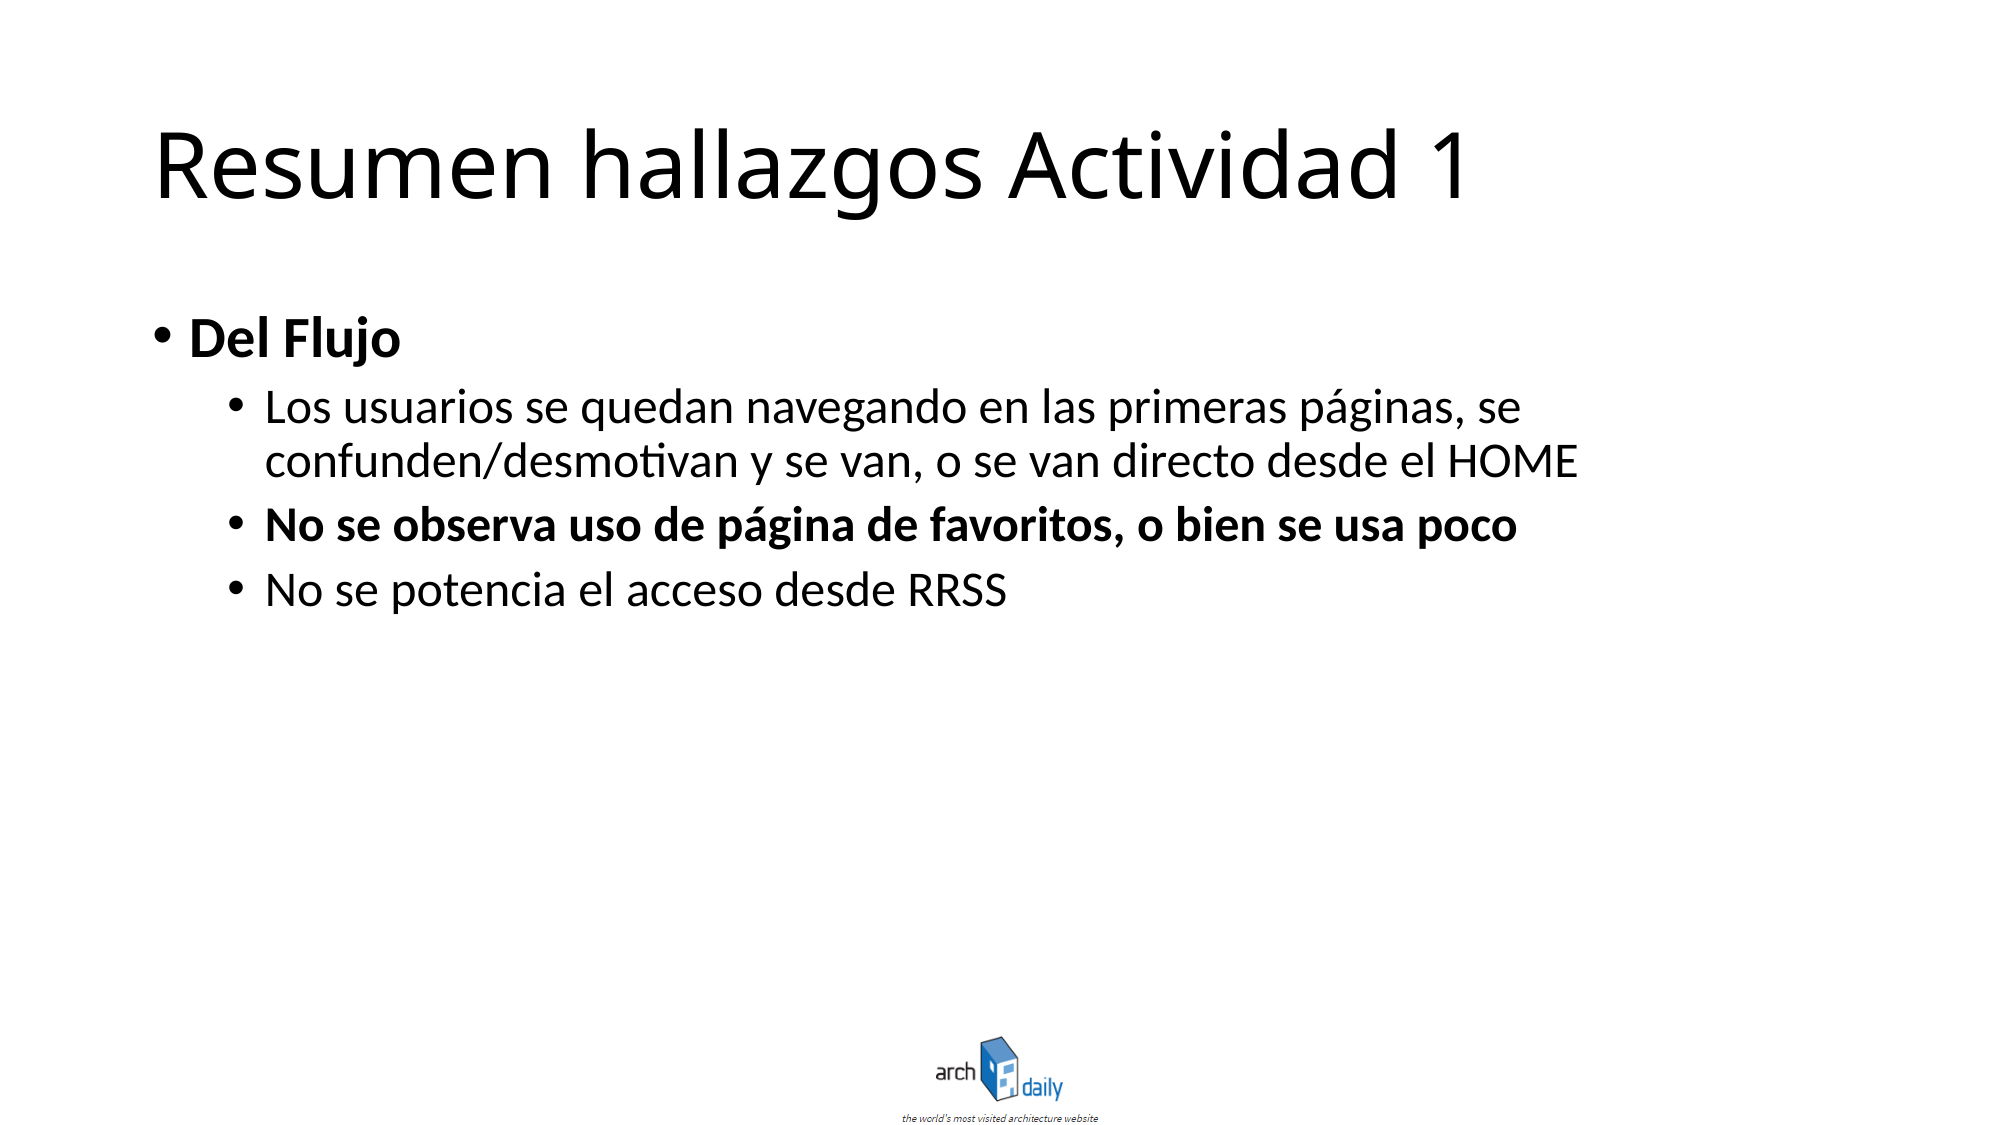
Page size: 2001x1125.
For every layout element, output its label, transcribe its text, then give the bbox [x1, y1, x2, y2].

picture [898, 1033, 1102, 1125]
list Del Flujo Los usuarios se quedan navegando en las primeras páginas, se confunden/desmotivan y se van, o se van directo desde el HOME No se observa uso de página de favoritos, o bien se usa poco No se potencia el acceso desde RRSS [137, 299, 1863, 1014]
title Resumen hallazgos Actividad 1 [137, 59, 1863, 278]
